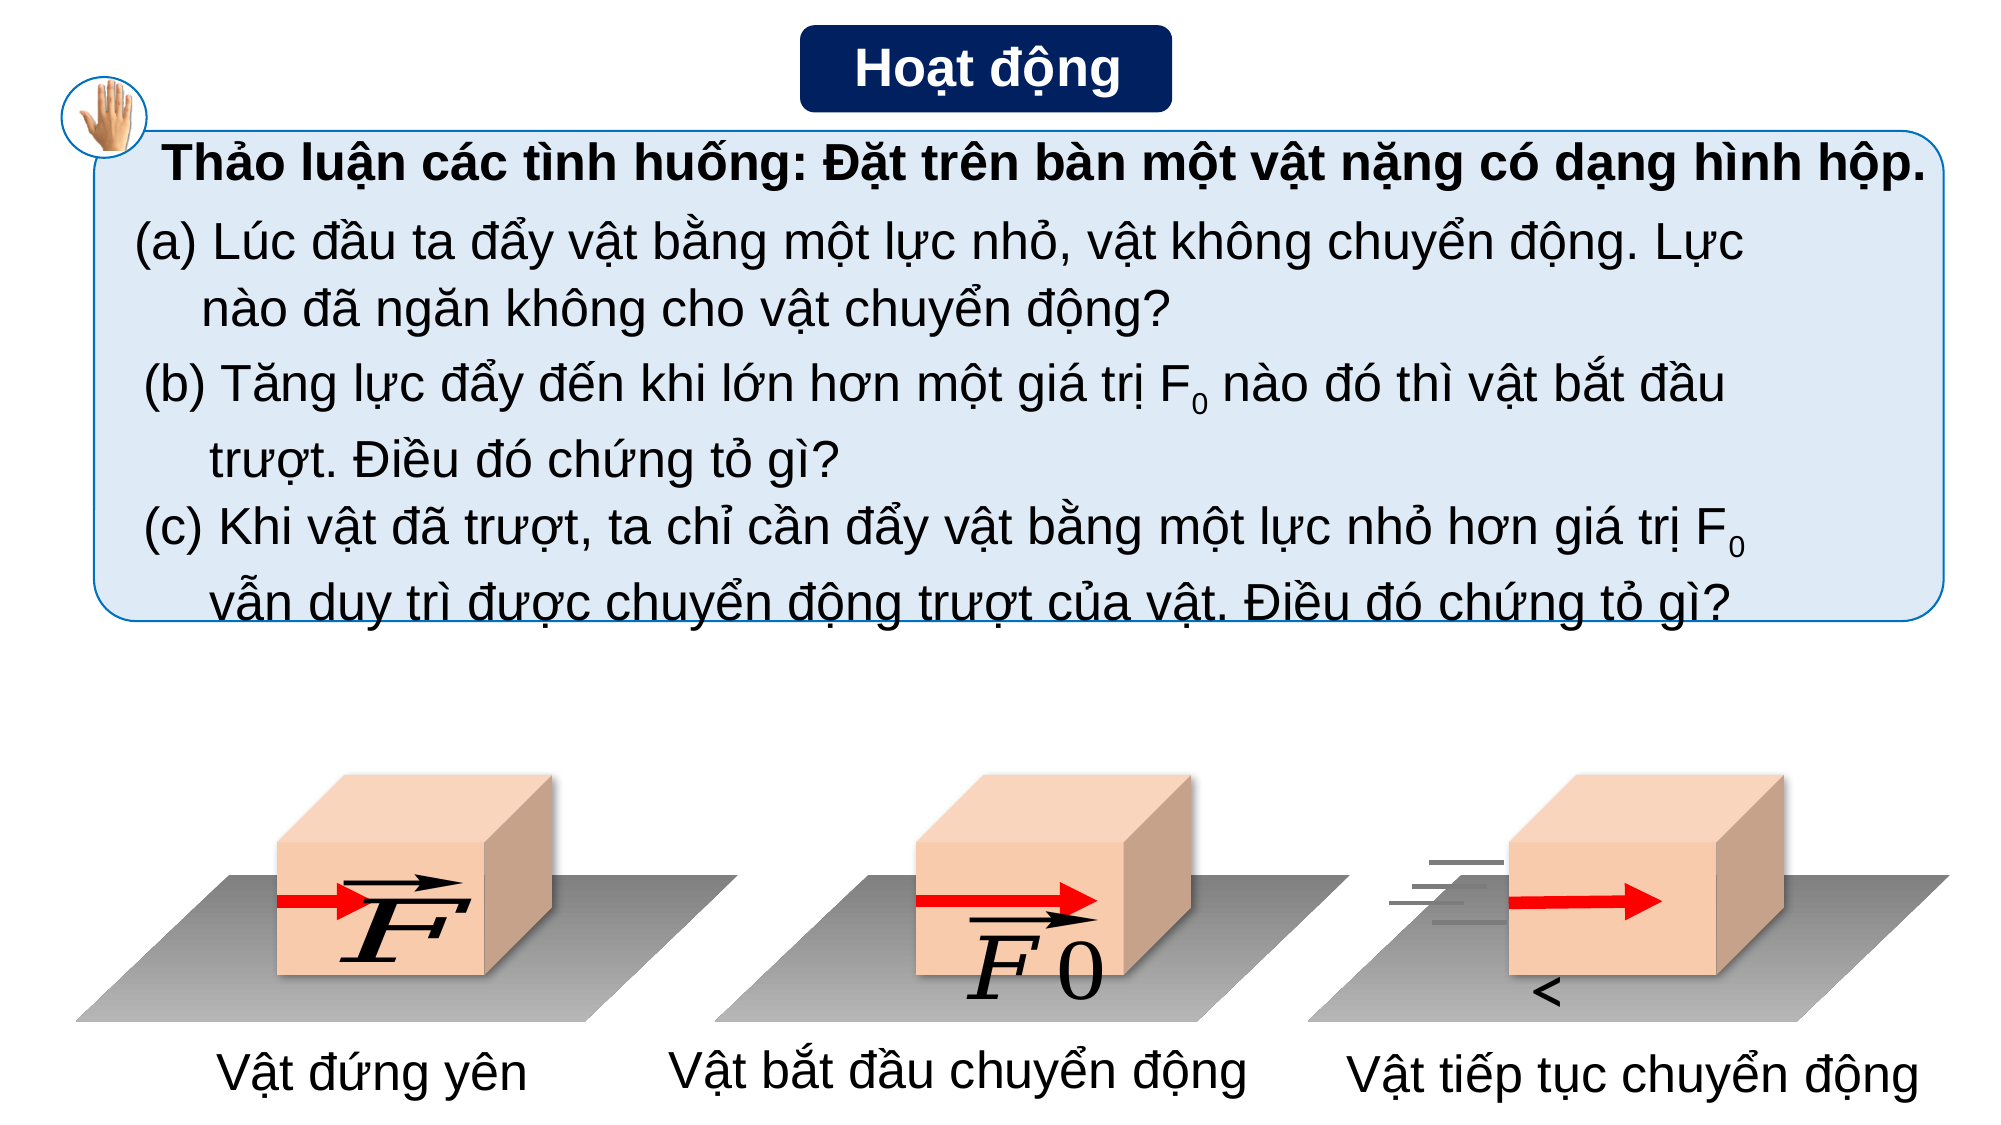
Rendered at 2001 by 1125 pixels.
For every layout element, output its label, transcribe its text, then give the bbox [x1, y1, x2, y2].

text_box (a) Lúc đầu ta đẩy vật bằng một lực nhỏ, vật không chuyển động. Lực nào đã ngăn không cho vật chuyển động? [120, 195, 1842, 345]
text_box [1746, 199, 1945, 623]
text_box (c) Khi vật đã trượt, ta chỉ cần đẩy vật bằng một lực nhỏ hơn giá trị F0 vẫn duy trì được chuyển động trượt của vật. Điều đó chứng tỏ gì? [128, 479, 1850, 638]
text_box Thảo luận các tình huống: Đặt trên bàn một vật nặng có dạng hình hộp. [120, 116, 1970, 199]
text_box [1307, 774, 1955, 1112]
text_box [92, 158, 128, 622]
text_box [61, 76, 147, 158]
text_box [638, 774, 1307, 1108]
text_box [75, 774, 738, 1110]
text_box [799, 25, 1173, 113]
text_box (b) Tăng lực đẩy đến khi lớn hơn một giá trị F0 nào đó thì vật bắt đầu trượt. Điều đó chứng tỏ gì? [128, 345, 1746, 479]
